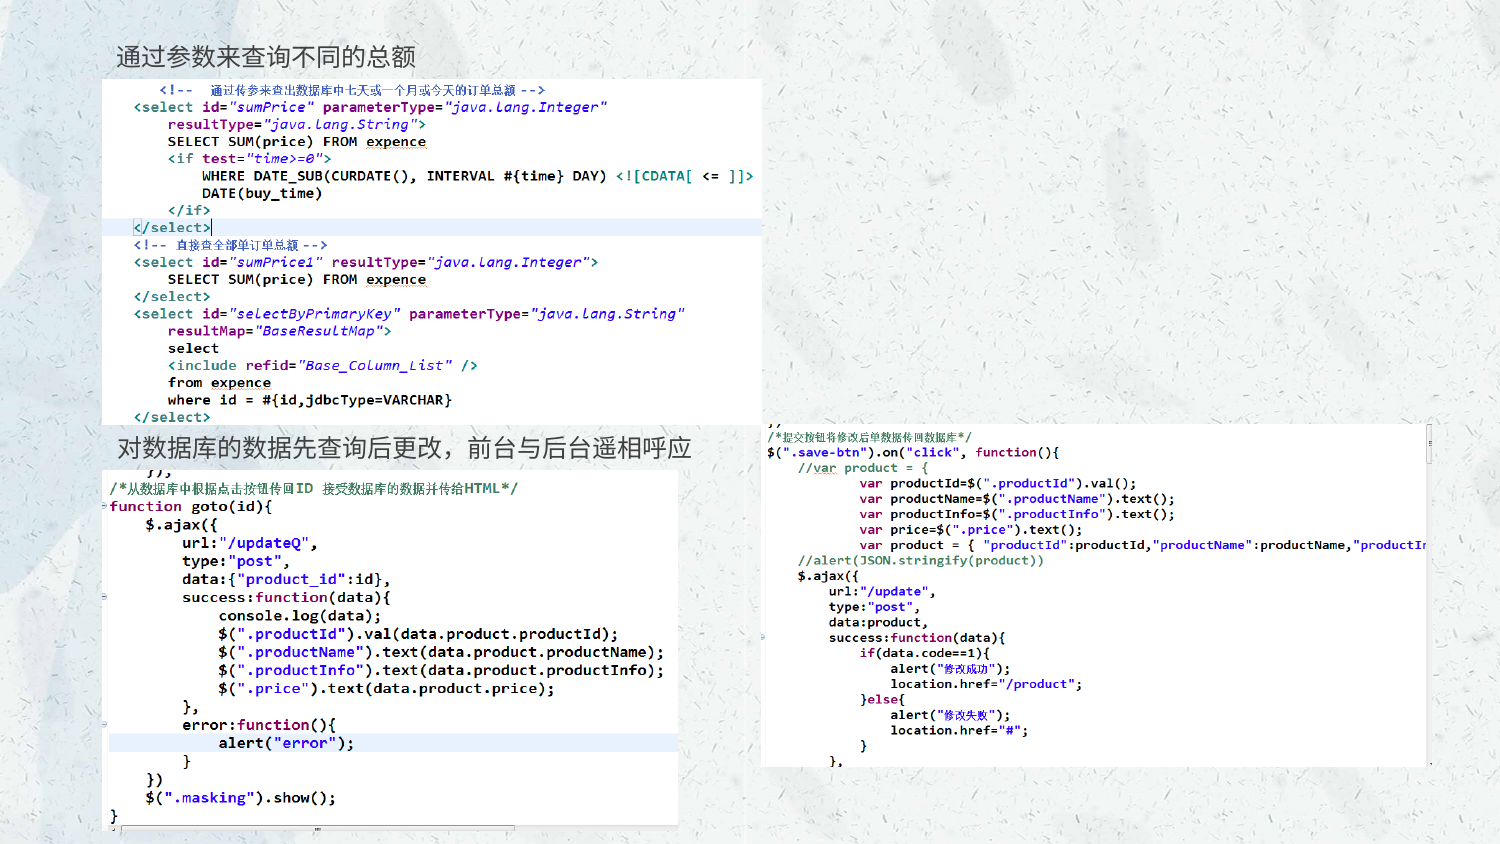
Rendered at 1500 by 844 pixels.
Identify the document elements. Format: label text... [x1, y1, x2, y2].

text_box 对数据库的数据先查询后更改，前台与后台遥相呼应 [102, 432, 708, 470]
text_box 通过参数来查询不同的总额 [101, 34, 432, 79]
picture [0, 0, 1500, 844]
